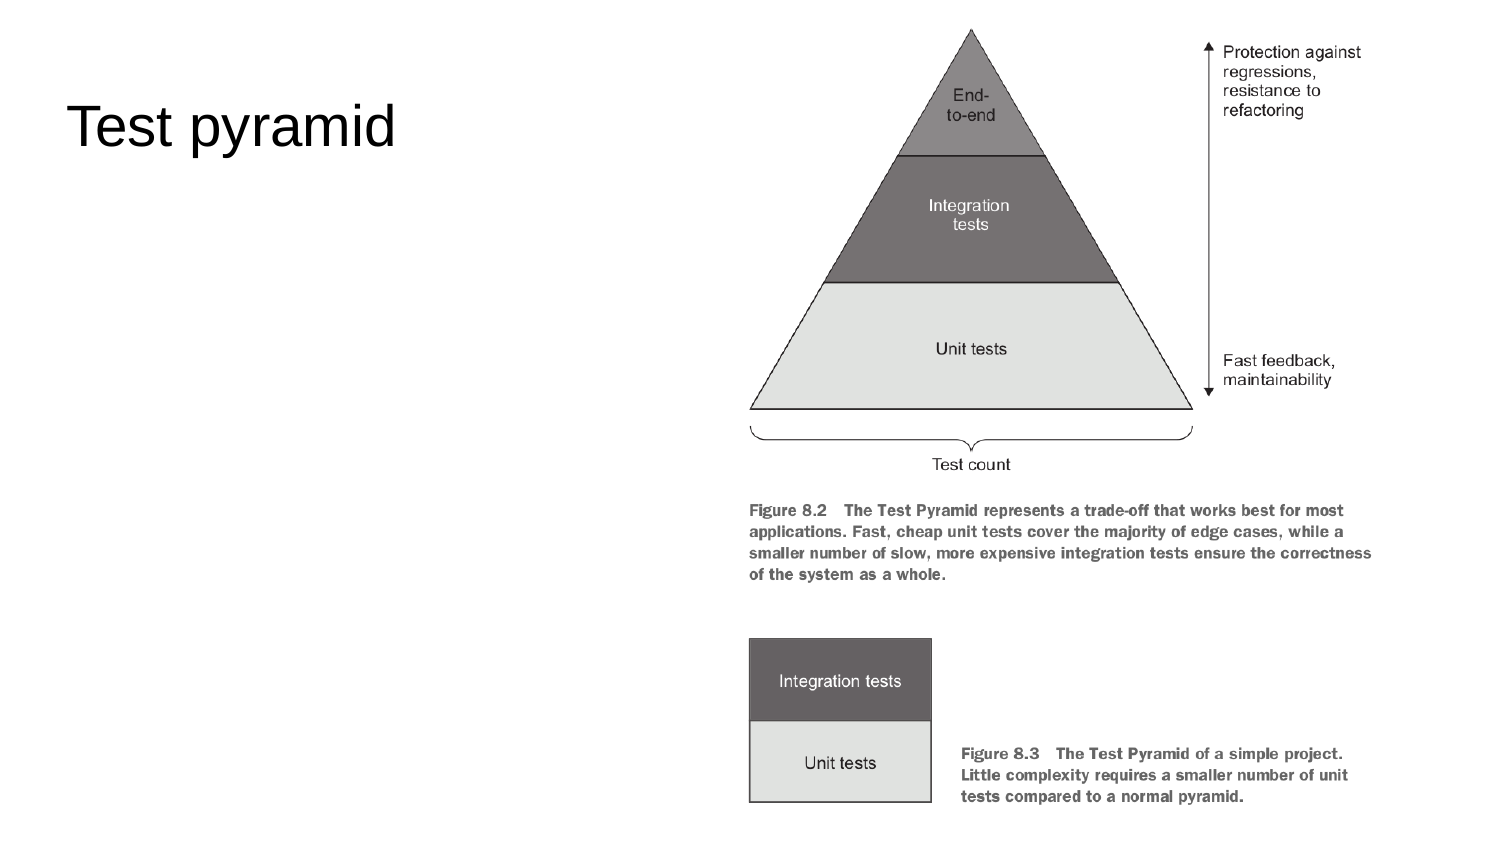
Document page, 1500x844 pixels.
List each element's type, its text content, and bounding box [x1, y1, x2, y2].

picture [606, 0, 1491, 844]
title Test pyramid [51, 72, 601, 167]
